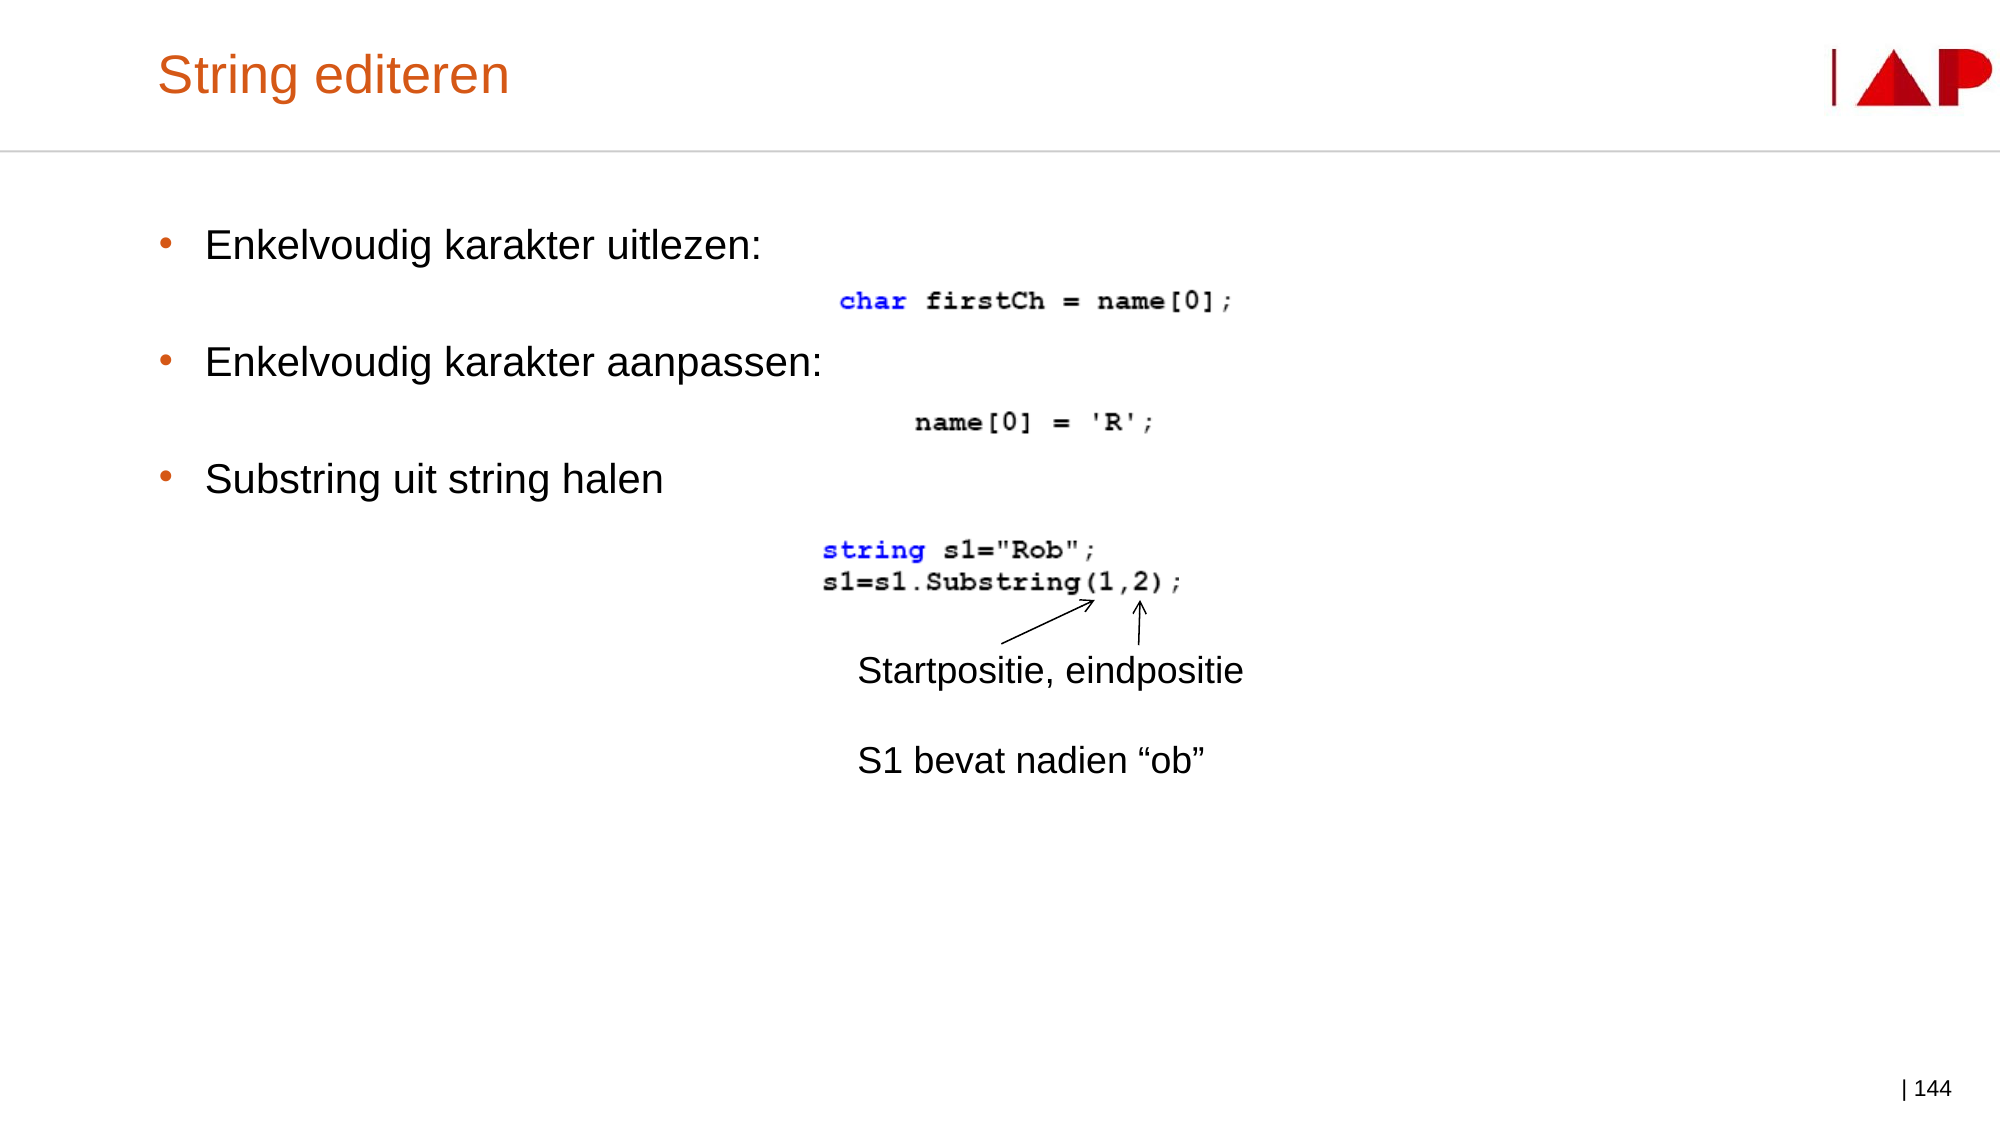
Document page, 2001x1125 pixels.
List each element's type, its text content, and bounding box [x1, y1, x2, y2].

text_box Startpositie, eindpositie S1 bevat nadien “ob” [842, 638, 1260, 788]
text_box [1001, 599, 1095, 645]
list Enkelvoudig karakter uitlezen: Enkelvoudig karakter aanpassen: Substring uit string halen [157, 217, 1955, 1023]
picture [821, 525, 1179, 600]
picture [1843, 10, 2000, 142]
picture [892, 395, 1173, 441]
picture [837, 273, 1239, 326]
title String editeren [157, 0, 1843, 152]
slide_number | 144 [1425, 1061, 1953, 1113]
